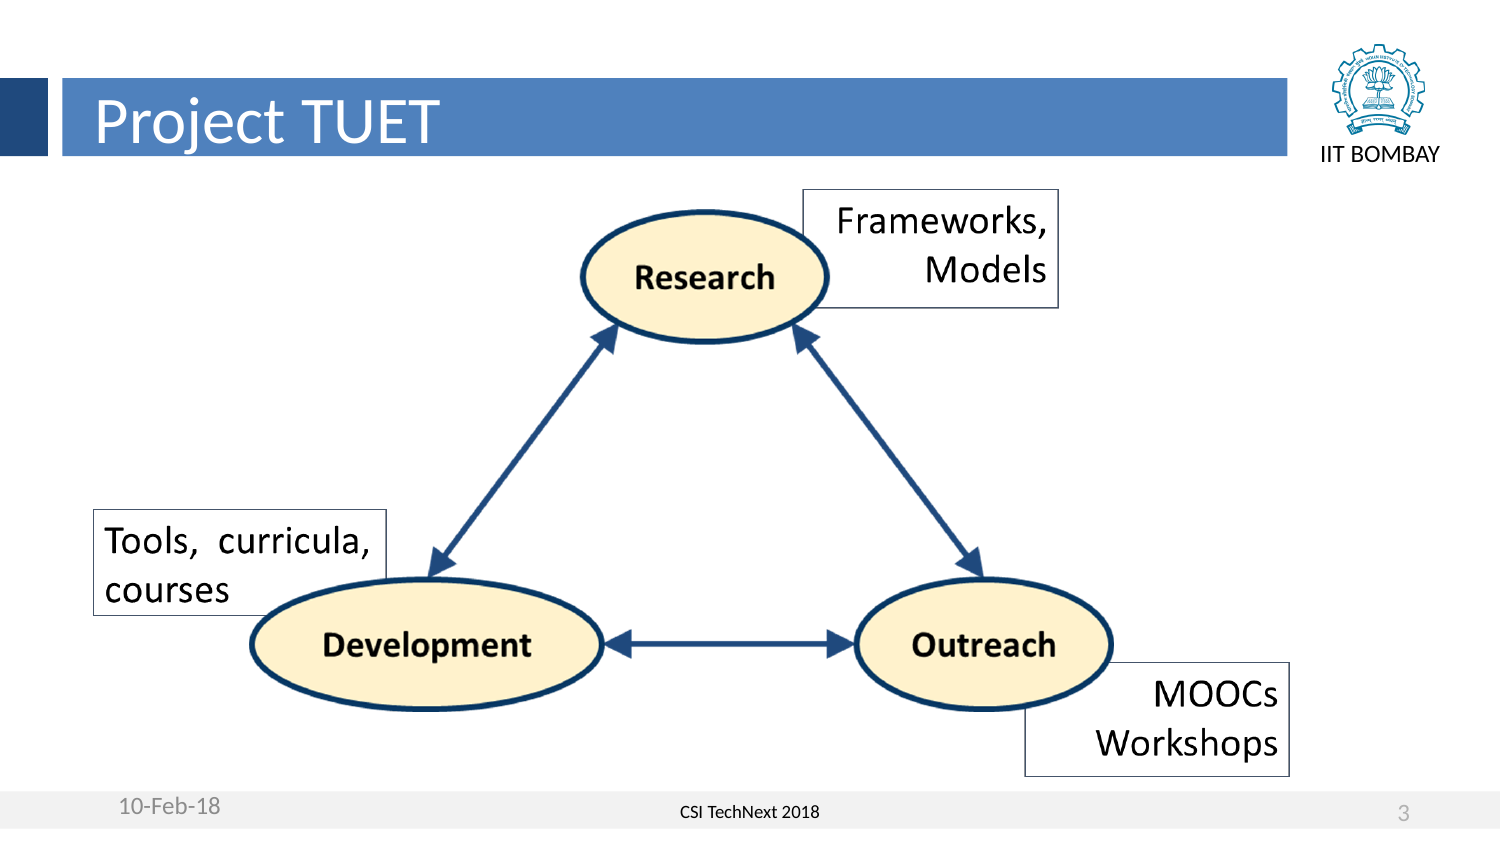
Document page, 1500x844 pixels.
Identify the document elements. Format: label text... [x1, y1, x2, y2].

picture [1332, 44, 1425, 135]
picture [1356, 126, 1401, 135]
slide_number 10-Feb-18 [103, 801, 441, 828]
picture [79, 182, 1303, 792]
list Project TUET [79, 78, 1250, 156]
slide_number 3 [1332, 789, 1425, 835]
